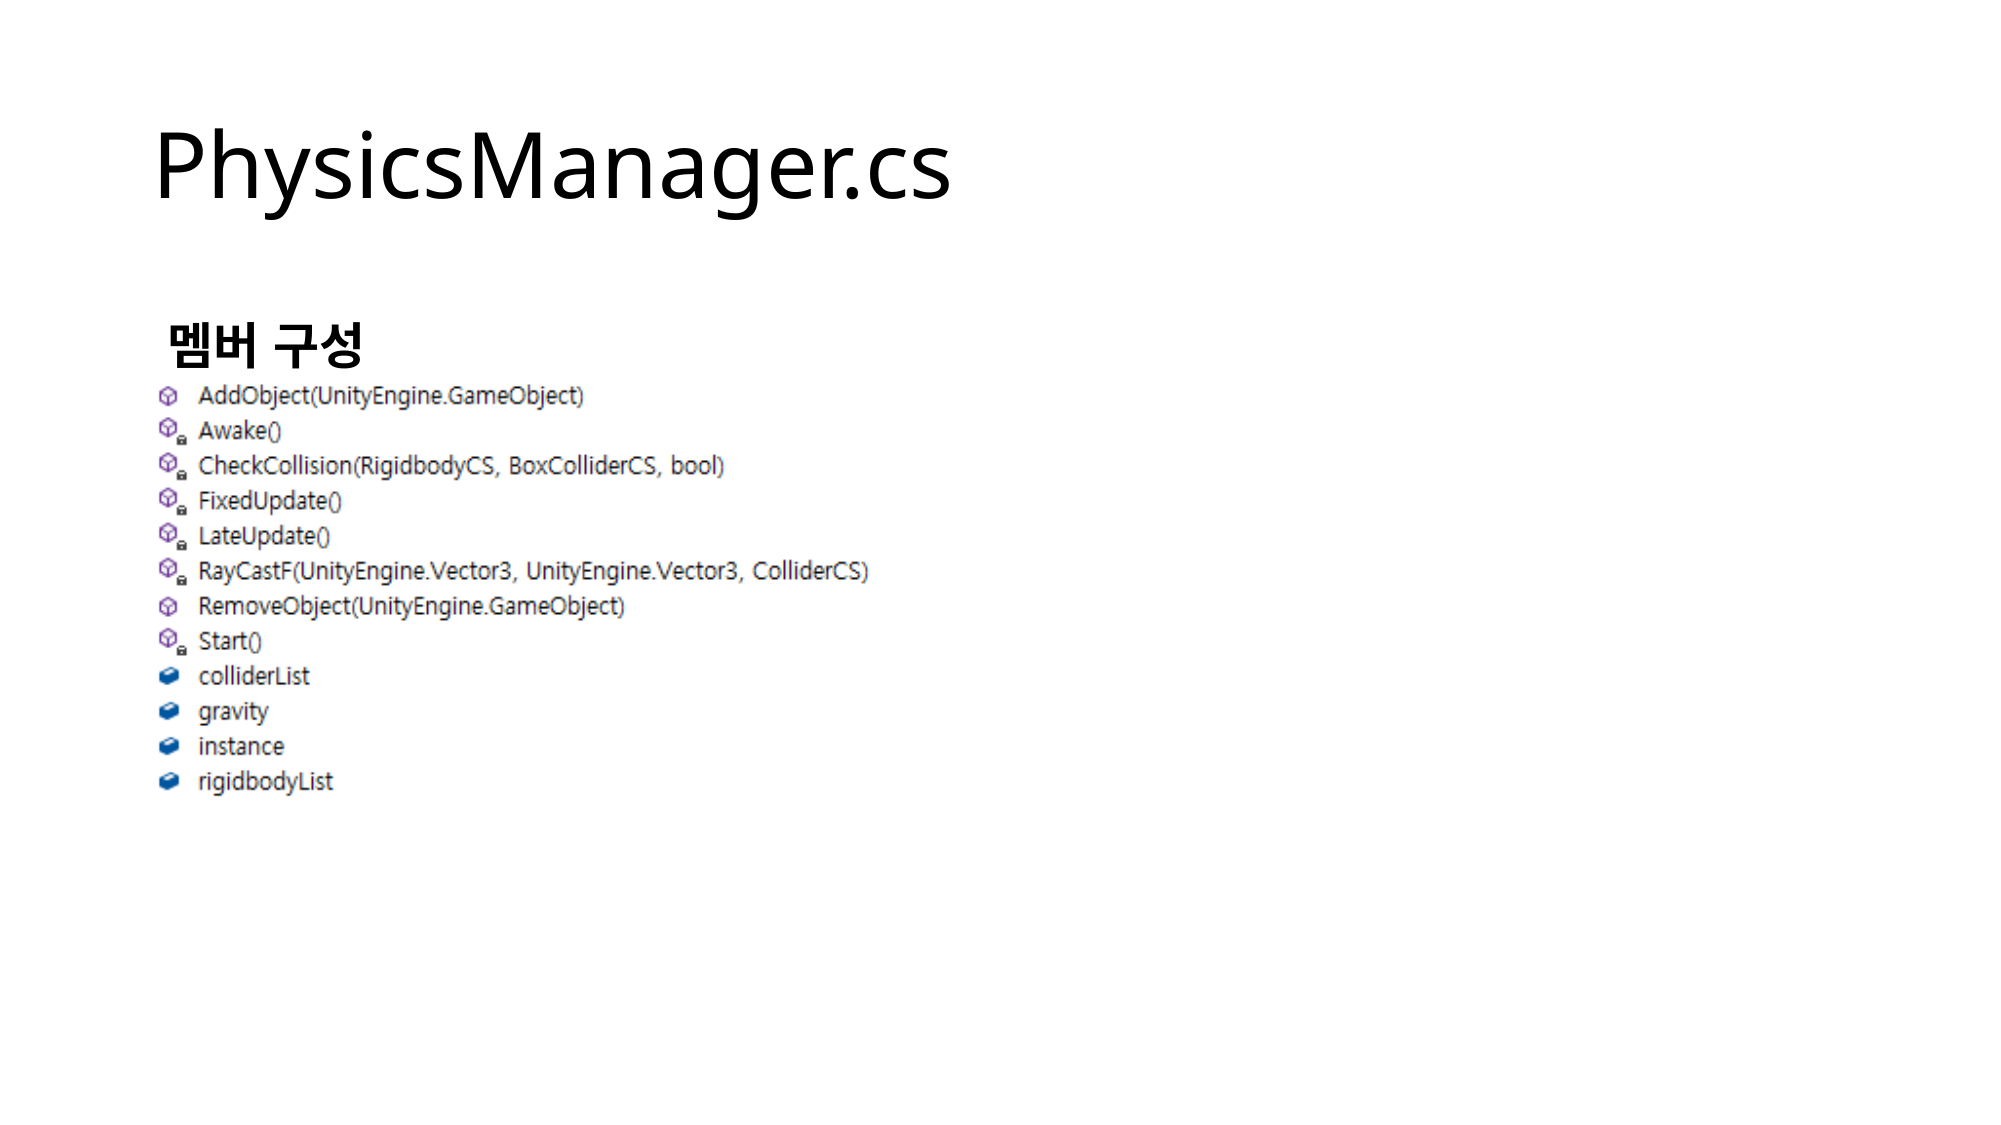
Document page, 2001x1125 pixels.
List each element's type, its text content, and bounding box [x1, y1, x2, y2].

title PhysicsManager.cs [137, 59, 1863, 278]
picture [152, 383, 901, 805]
text_box 멤버 구성 [152, 277, 722, 382]
